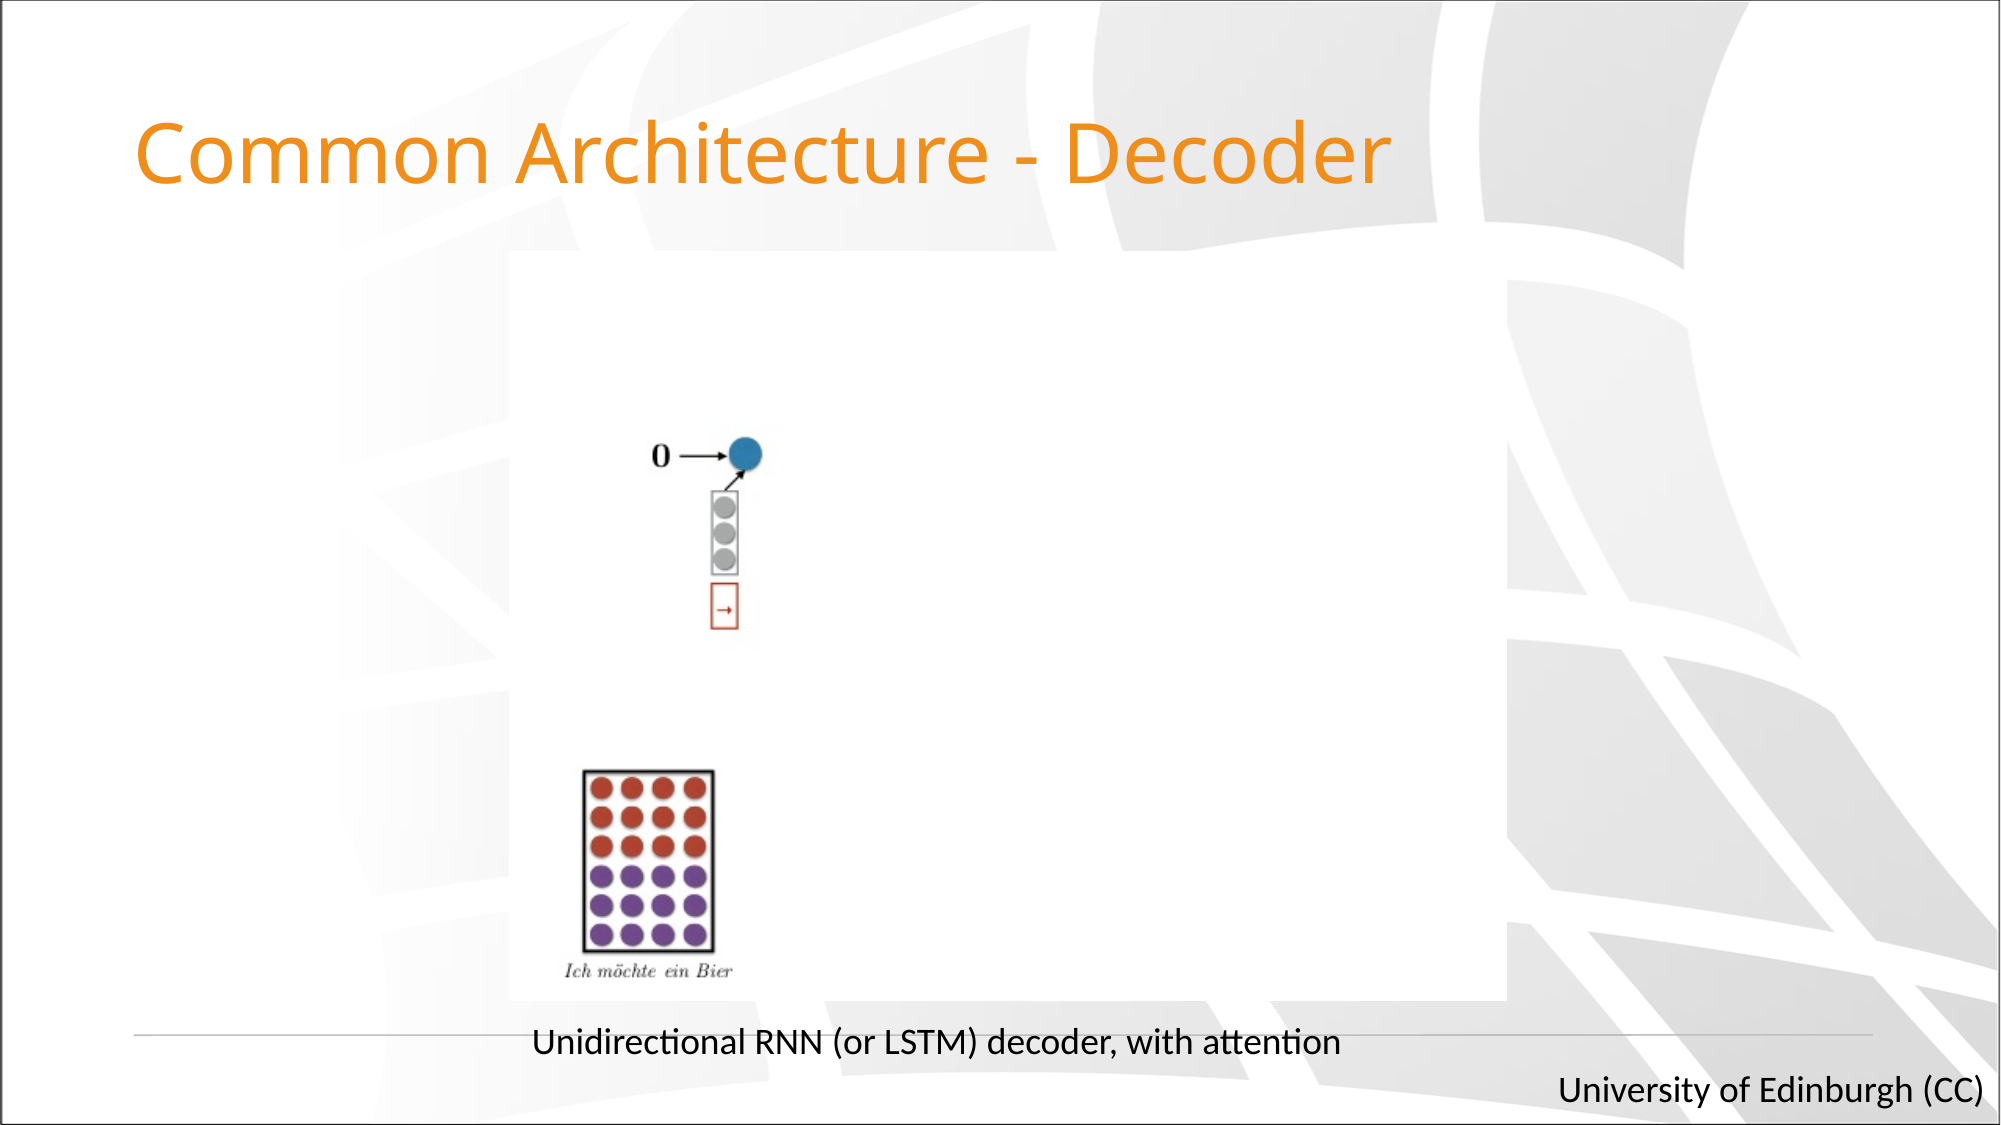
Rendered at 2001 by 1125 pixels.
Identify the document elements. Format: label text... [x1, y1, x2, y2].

text_box University of Edinburgh (CC) [1543, 1057, 2000, 1118]
picture [0, 0, 2001, 1125]
text_box Common Architecture - Decoder [133, 90, 1882, 208]
text_box Unidirectional RNN (or LSTM) decoder, with attention [517, 1010, 1427, 1070]
